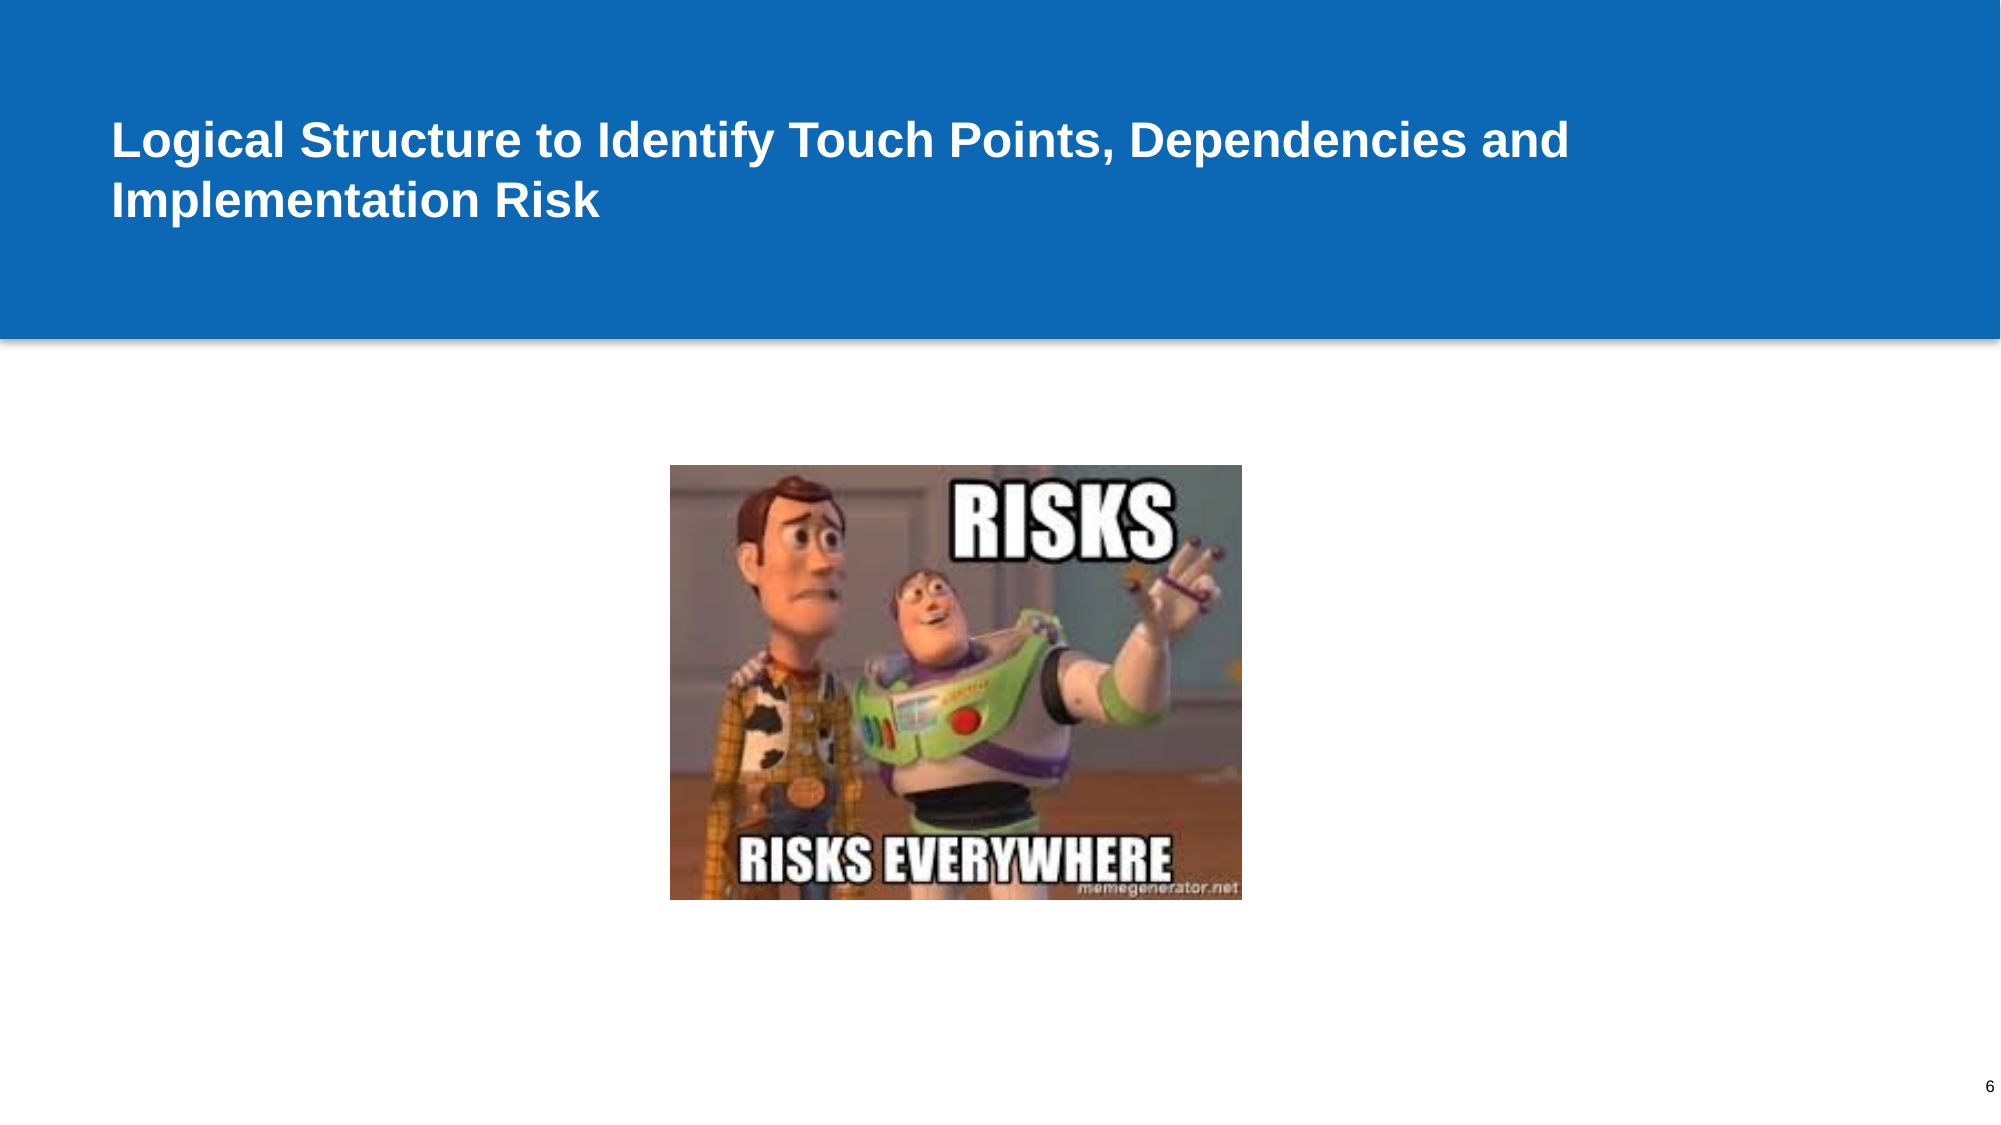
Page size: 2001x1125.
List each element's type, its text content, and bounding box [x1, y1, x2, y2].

picture [669, 465, 1242, 901]
title Logical Structure to Identify Touch Points, Dependencies and Implementation Risk [96, 99, 1666, 237]
